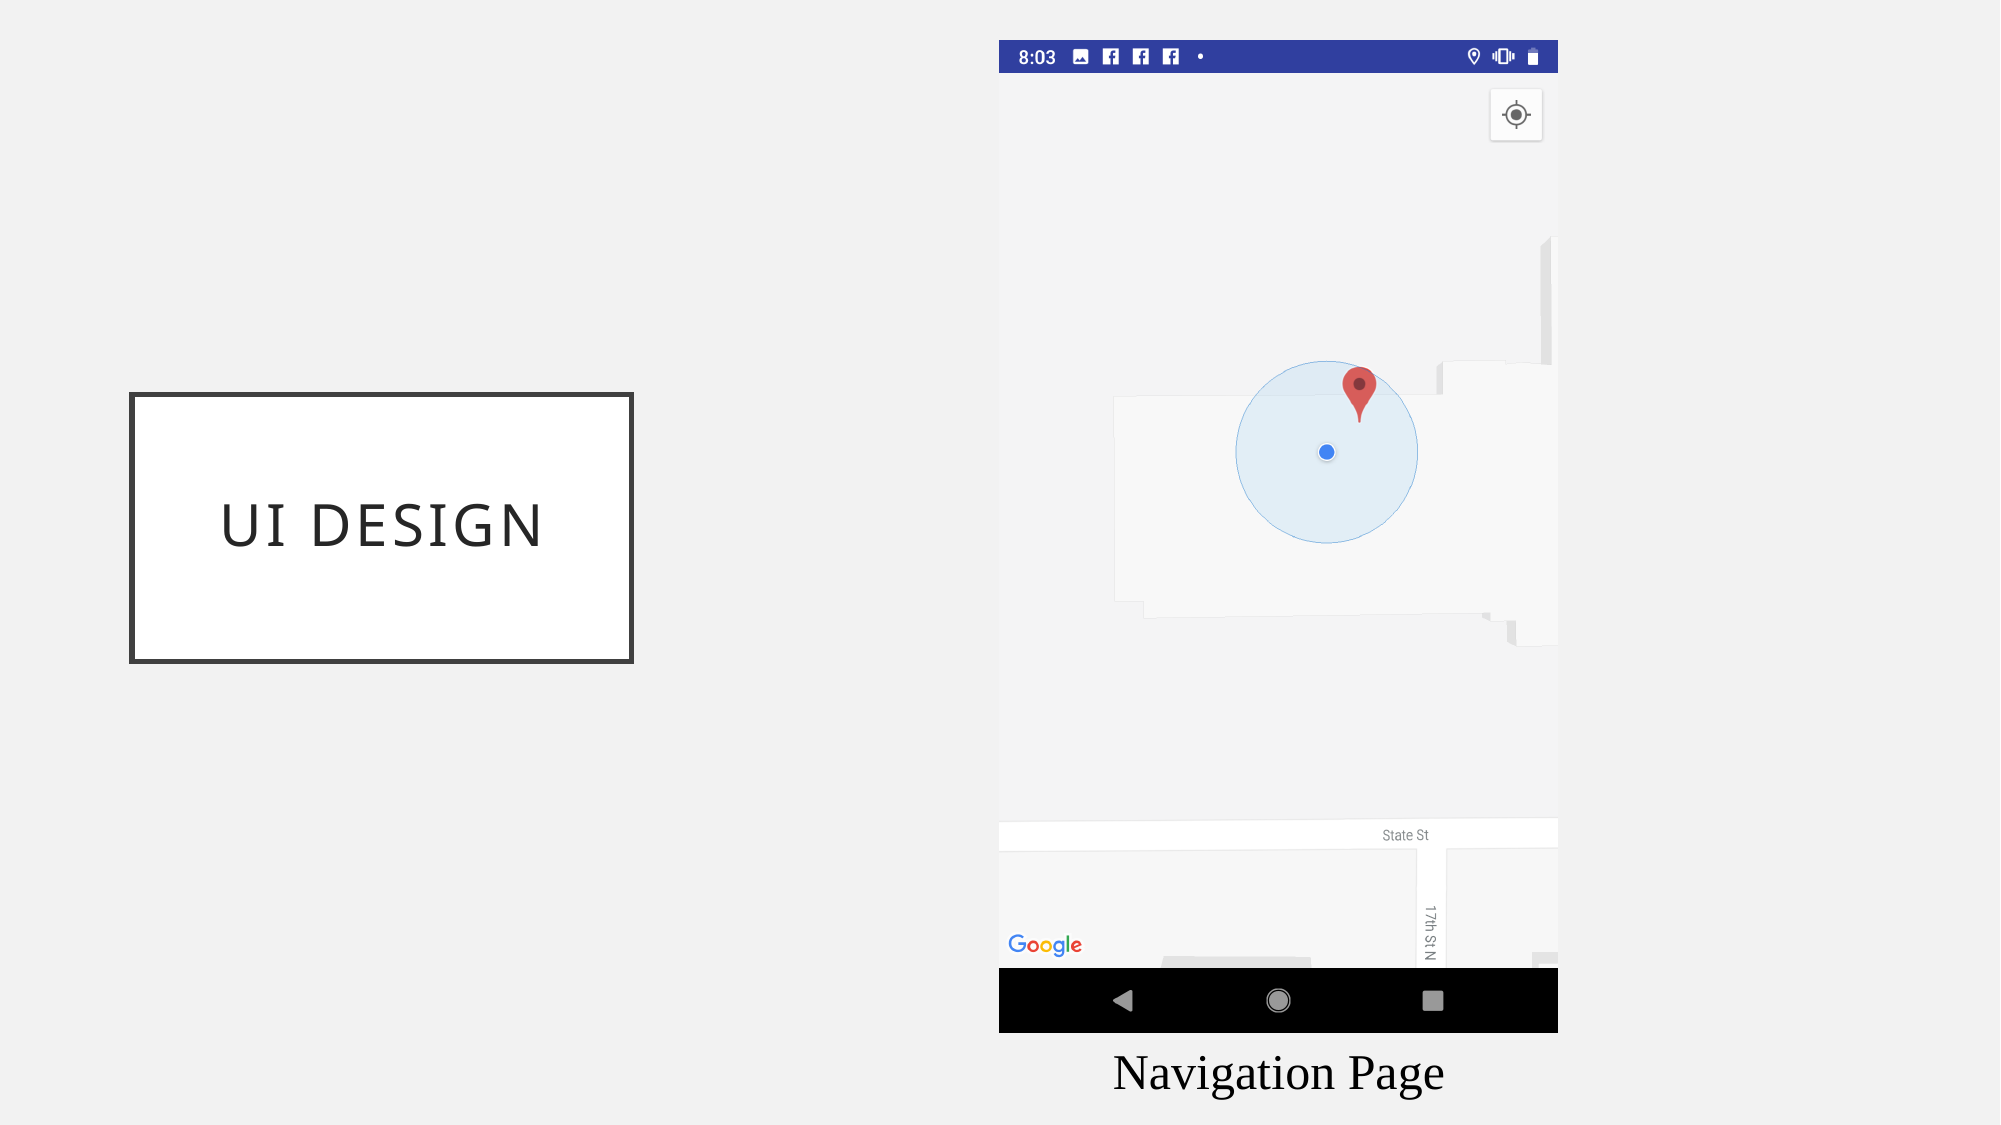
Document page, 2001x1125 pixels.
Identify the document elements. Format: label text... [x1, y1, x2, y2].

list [999, 40, 1558, 1033]
text_box UI Design [131, 394, 632, 662]
text_box Navigation Page [999, 1033, 1558, 1108]
